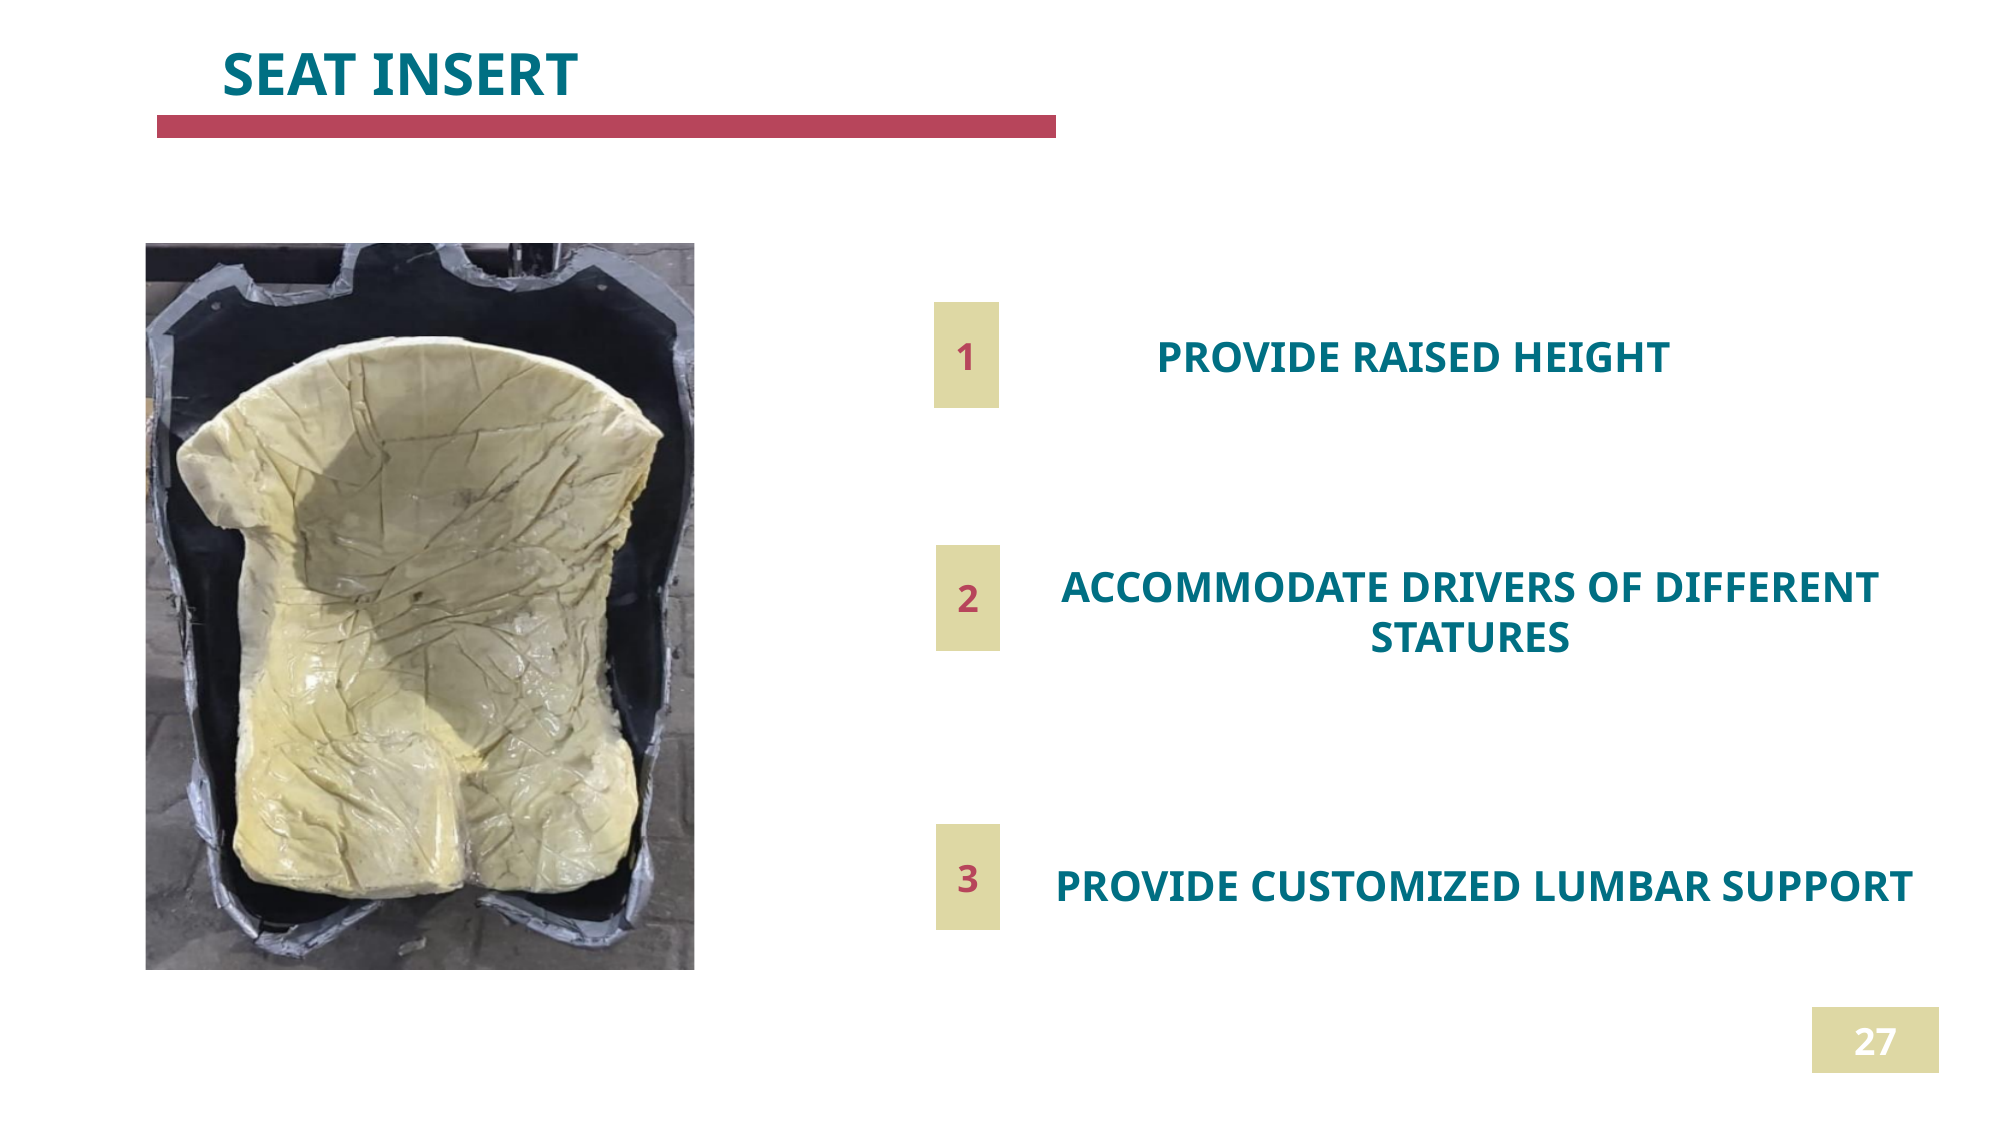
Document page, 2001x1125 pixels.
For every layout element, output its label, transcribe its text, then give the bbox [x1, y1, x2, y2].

picture [157, 115, 1056, 138]
text_box 2 [934, 543, 1002, 653]
text_box PROVIDE CUSTOMIZED LUMBAR SUPPORT [1000, 852, 1969, 918]
picture [145, 243, 695, 970]
text_box PROVIDE RAISED HEIGHT [983, 323, 1844, 389]
text_box 3 [934, 822, 1002, 932]
text_box ACCOMMODATE DRIVERS OF DIFFERENT STATURES [959, 553, 1982, 669]
text_box 27 [1810, 1004, 1941, 1075]
text_box 1 [932, 300, 1001, 410]
text_box SEAT INSERT [145, 29, 672, 115]
